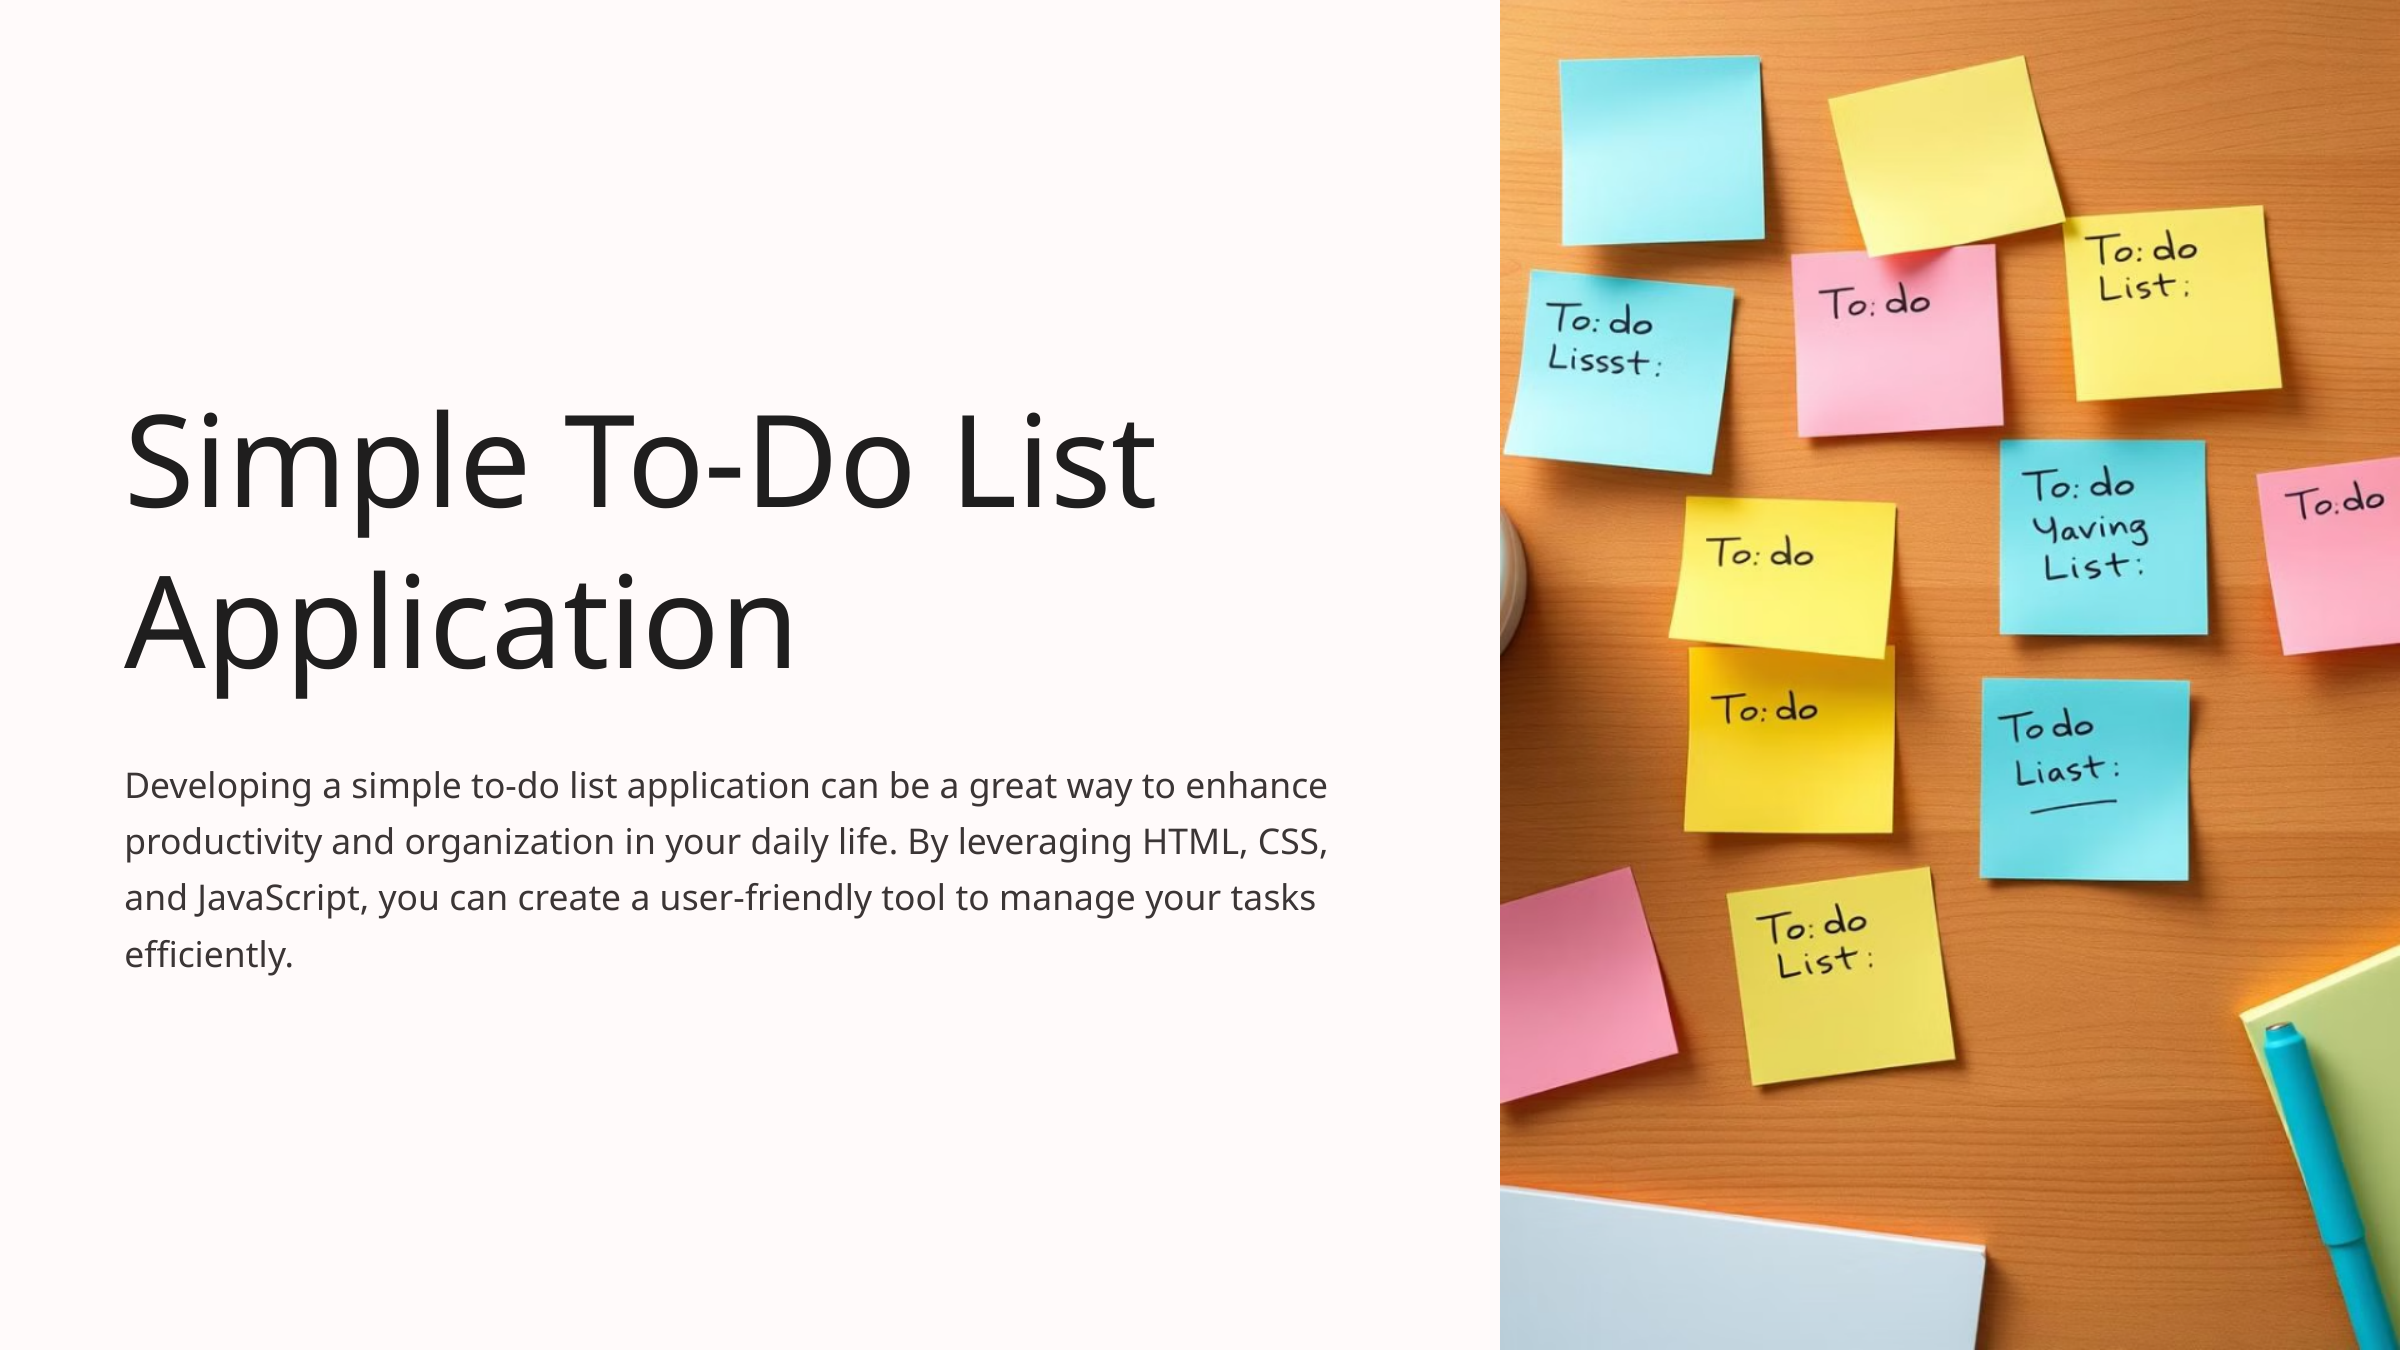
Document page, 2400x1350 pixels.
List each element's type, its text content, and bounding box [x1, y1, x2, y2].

text_box Developing a simple to-do list application can be a great way to enhance productivity and organization in your daily life. By leveraging HTML, CSS, and JavaScript, you can create a user-friendly tool to manage your tasks efficiently. [124, 749, 1376, 977]
text_box Simple To-Do List Application [124, 373, 1376, 696]
picture [1499, 0, 2400, 1350]
